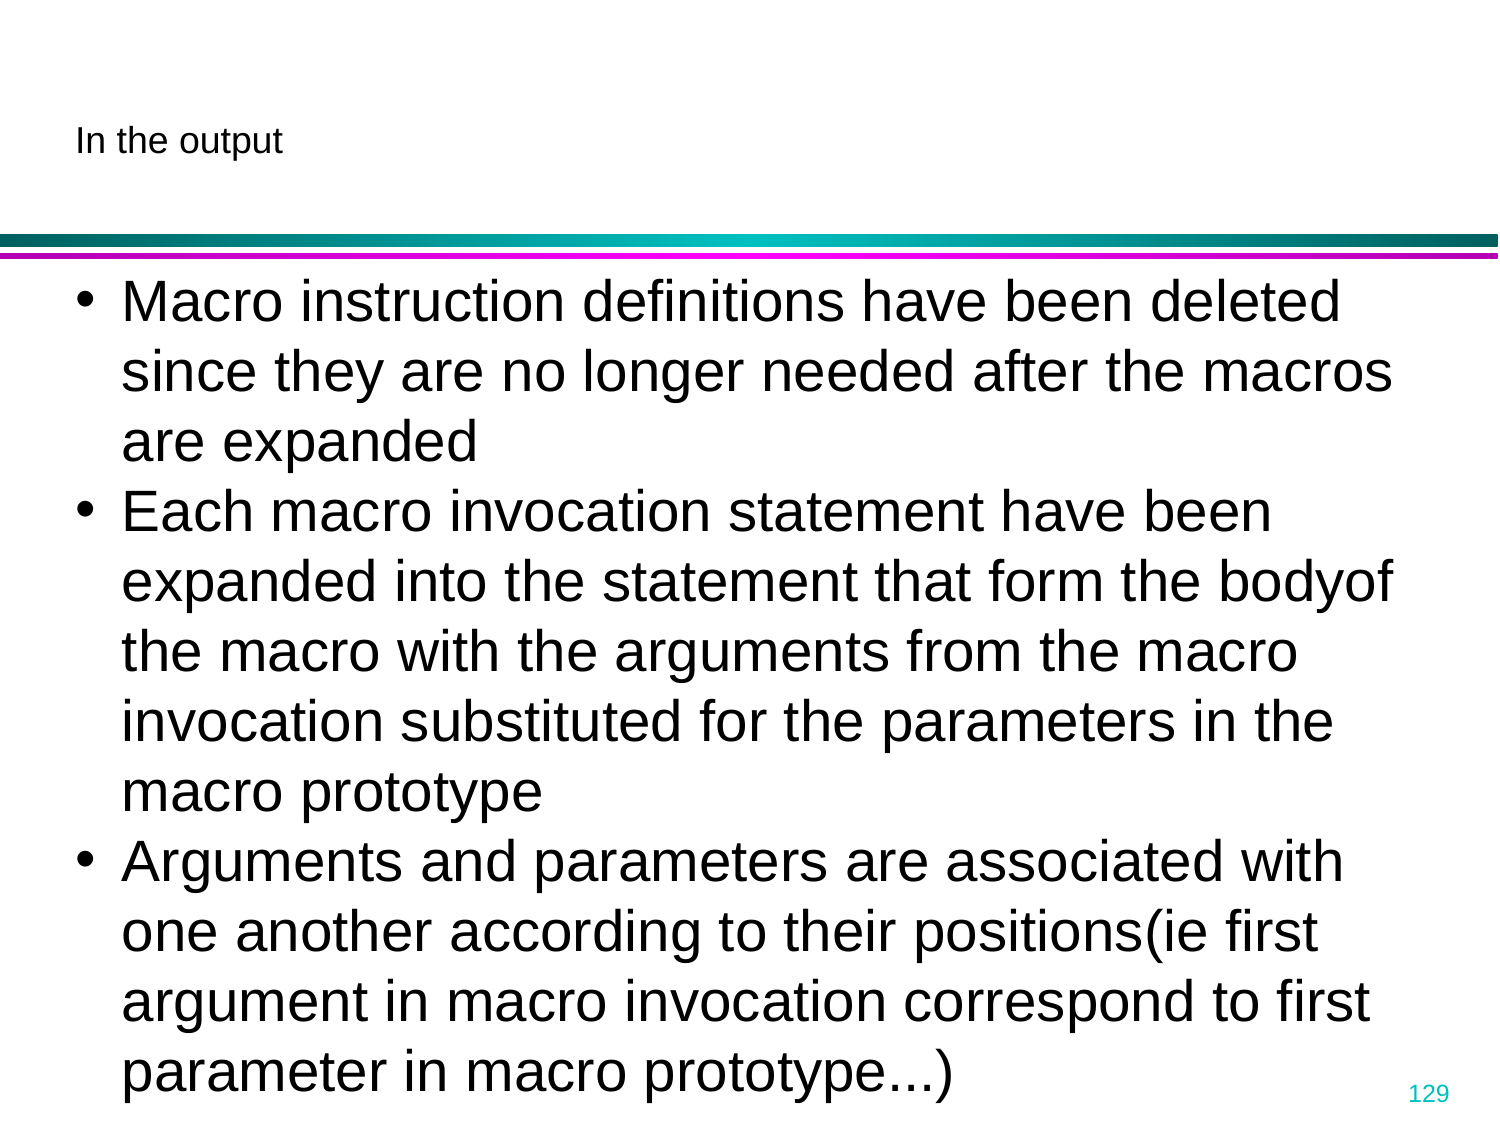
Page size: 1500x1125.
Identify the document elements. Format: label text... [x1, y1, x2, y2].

text_box In the output [75, 44, 1425, 233]
text_box Macro instruction definitions have been deleted since they are no longer needed after the macros are expanded Each macro invocation statement have been expanded into the statement that form the bodyof the macro with the arguments from the macro invocation substituted for the parameters in the macro prototype Arguments and parameters are associated with one another according to their positions(ie first argument in macro invocation correspond to first parameter in macro prototype...) [75, 263, 1425, 916]
